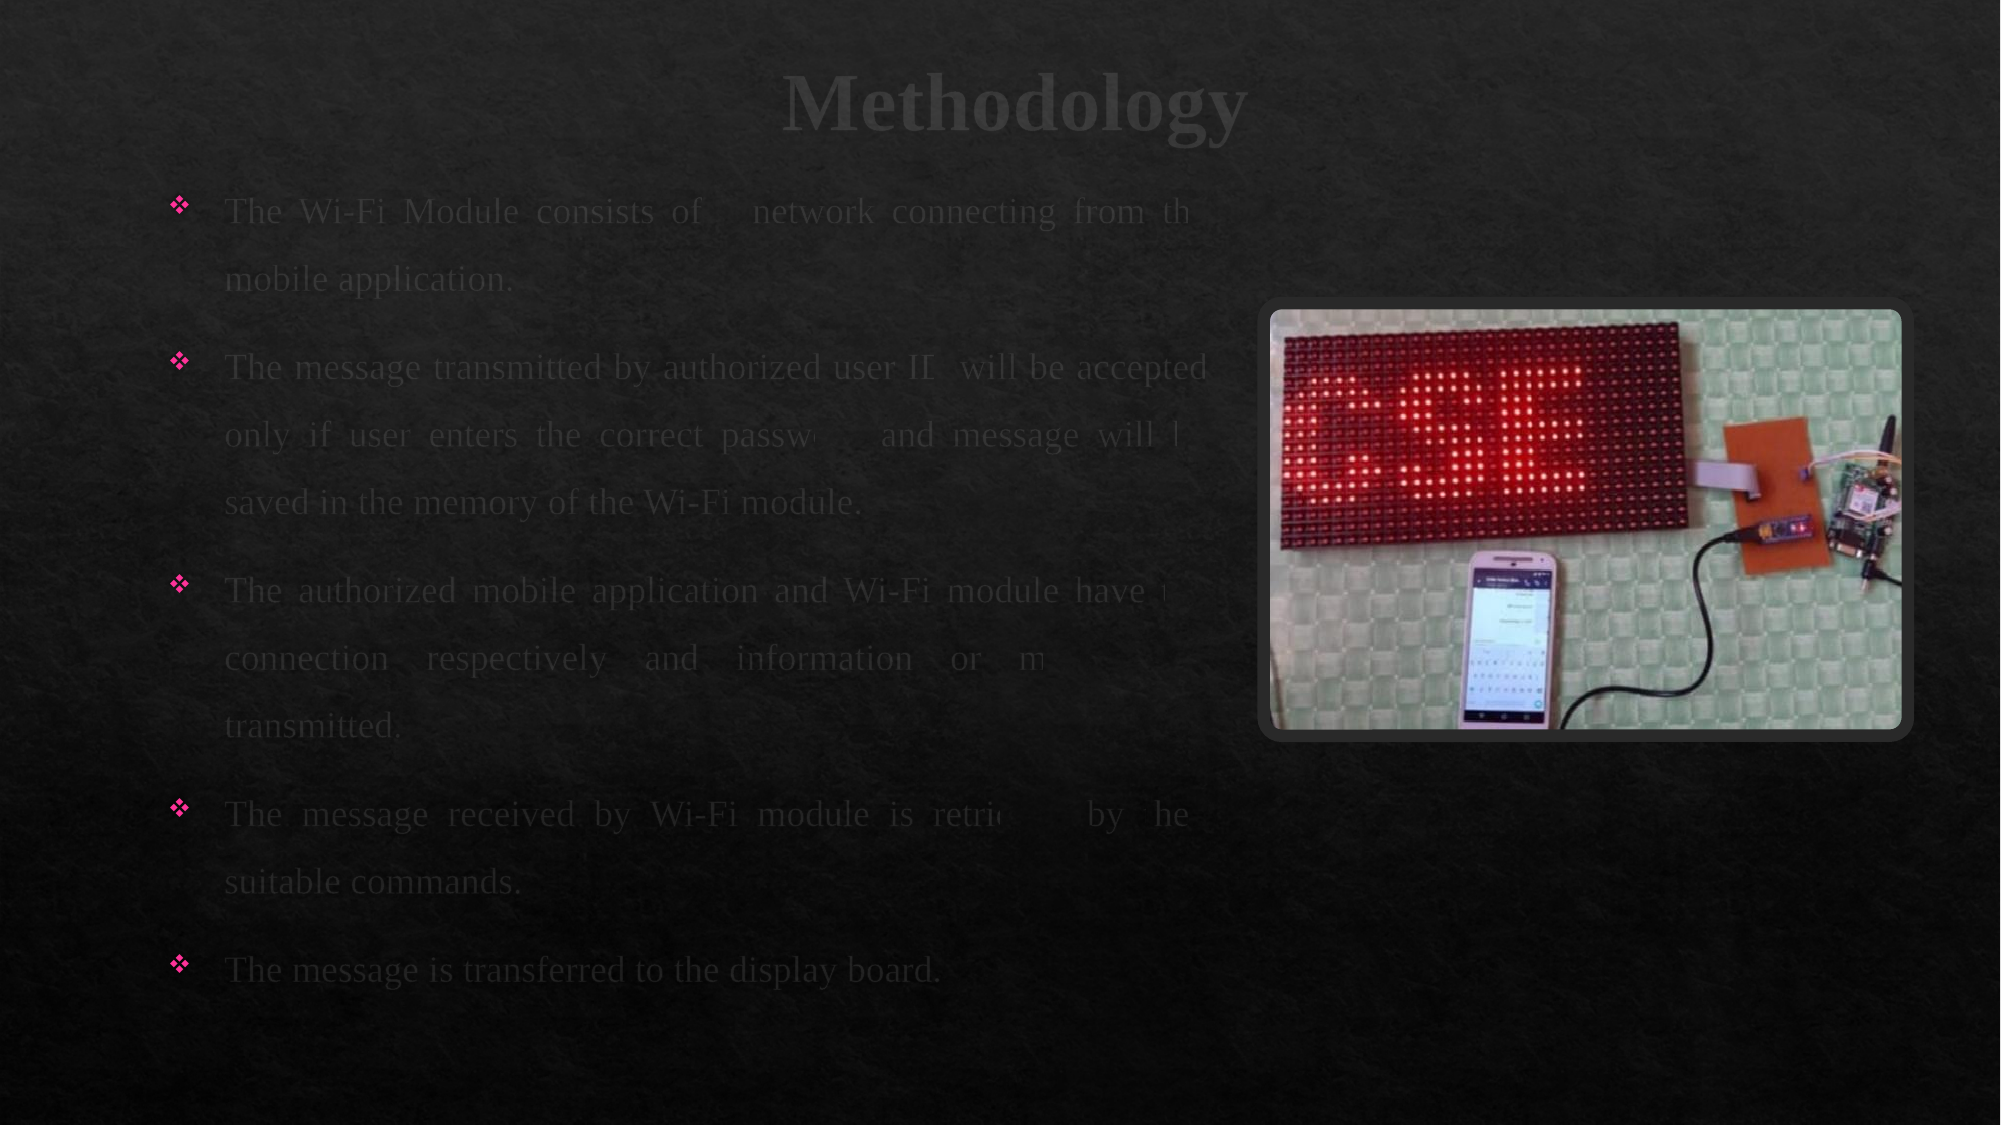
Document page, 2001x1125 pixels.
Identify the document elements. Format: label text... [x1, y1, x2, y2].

subtitle The Wi-Fi Module consists of a network connecting from the mobile application. The message transmitted by authorized user ID will be accepted only if user enters the correct password and message will be saved in the memory of the Wi-Fi module. The authorized mobile application and Wi-Fi module have the connection respectively and information or message is transmitted. The message received by Wi-Fi module is retrieved by the suitable commands. The message is transferred to the display board. [152, 155, 1224, 1011]
title Methodology [152, 29, 1878, 156]
picture [1263, 302, 1909, 736]
